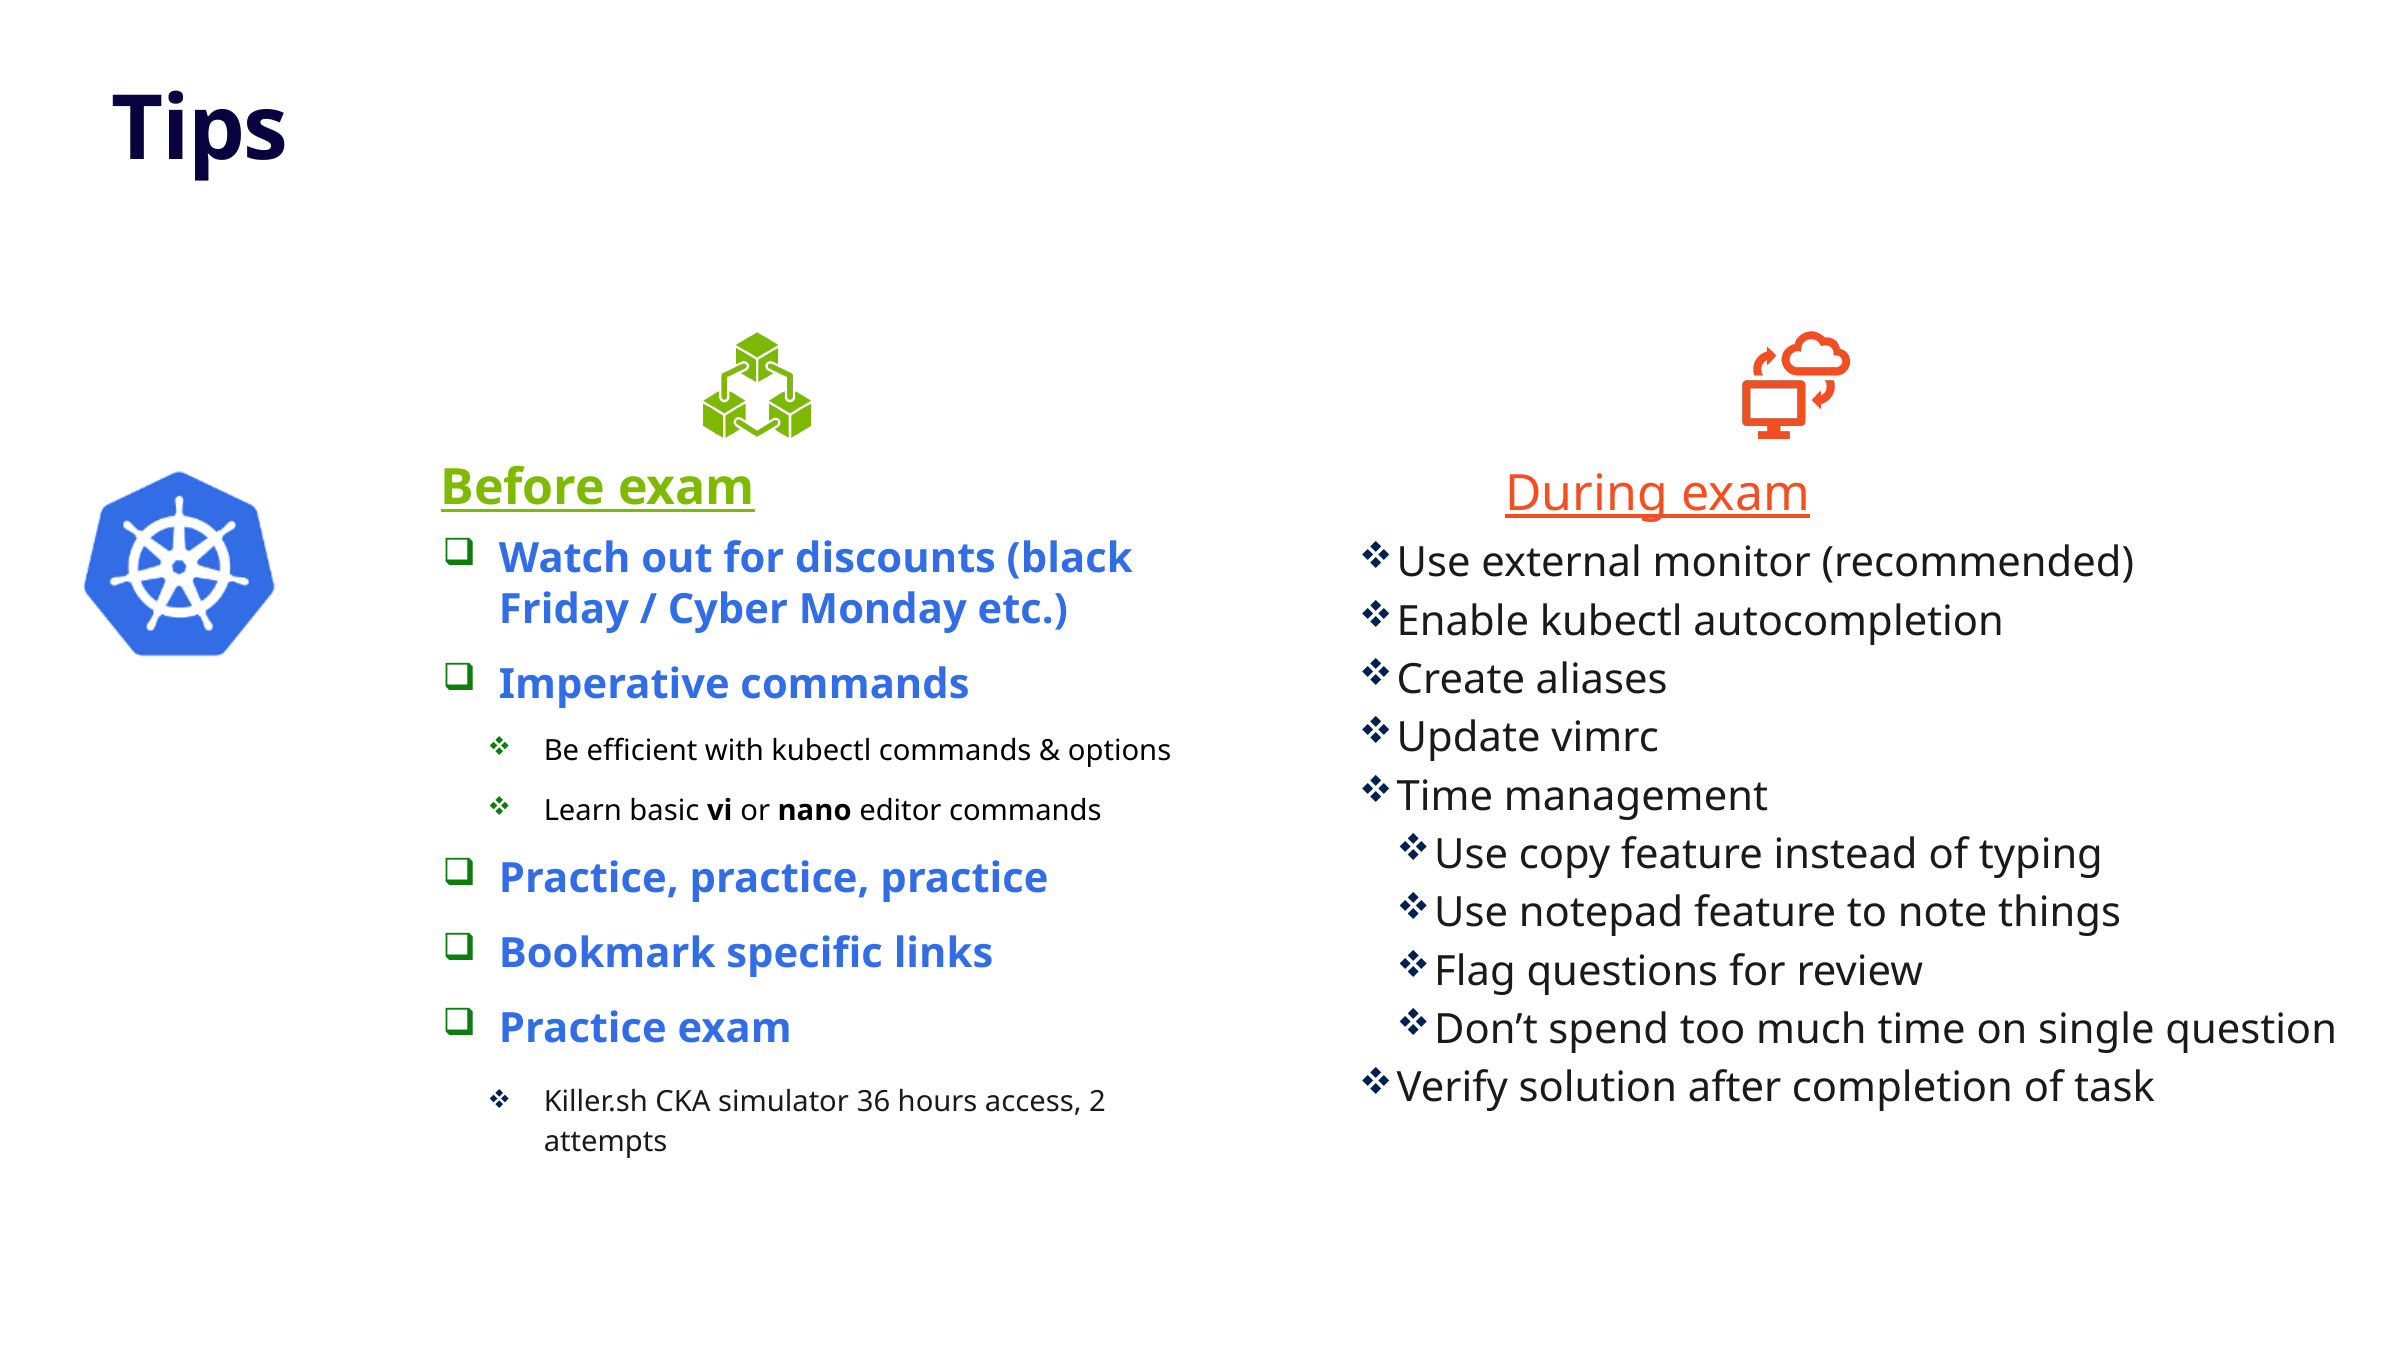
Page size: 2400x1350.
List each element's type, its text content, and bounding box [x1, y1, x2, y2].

text_box During exam [1505, 459, 2400, 590]
text_box Watch out for discounts (black Friday / Cyber Monday etc.) Imperative commands Be efficient with kubectl commands & options Learn basic vi or nano editor commands Practice, practice, practice Bookmark specific links Practice exam Killer.sh CKA simulator 36 hours access, 2 attempts [427, 581, 1211, 605]
text_box Use external monitor (recommended) Enable kubectl autocompletion Create aliases Update vimrc Time management Use copy feature instead of typing Use notepad feature to note things Flag questions for review Don’t spend too much time on single question Verify solution after completion of task [1359, 535, 2361, 991]
text_box Before exam [425, 447, 1321, 581]
picture [1733, 323, 1859, 448]
picture [694, 323, 820, 448]
picture [78, 466, 280, 663]
text_box Tips [96, 75, 1904, 166]
